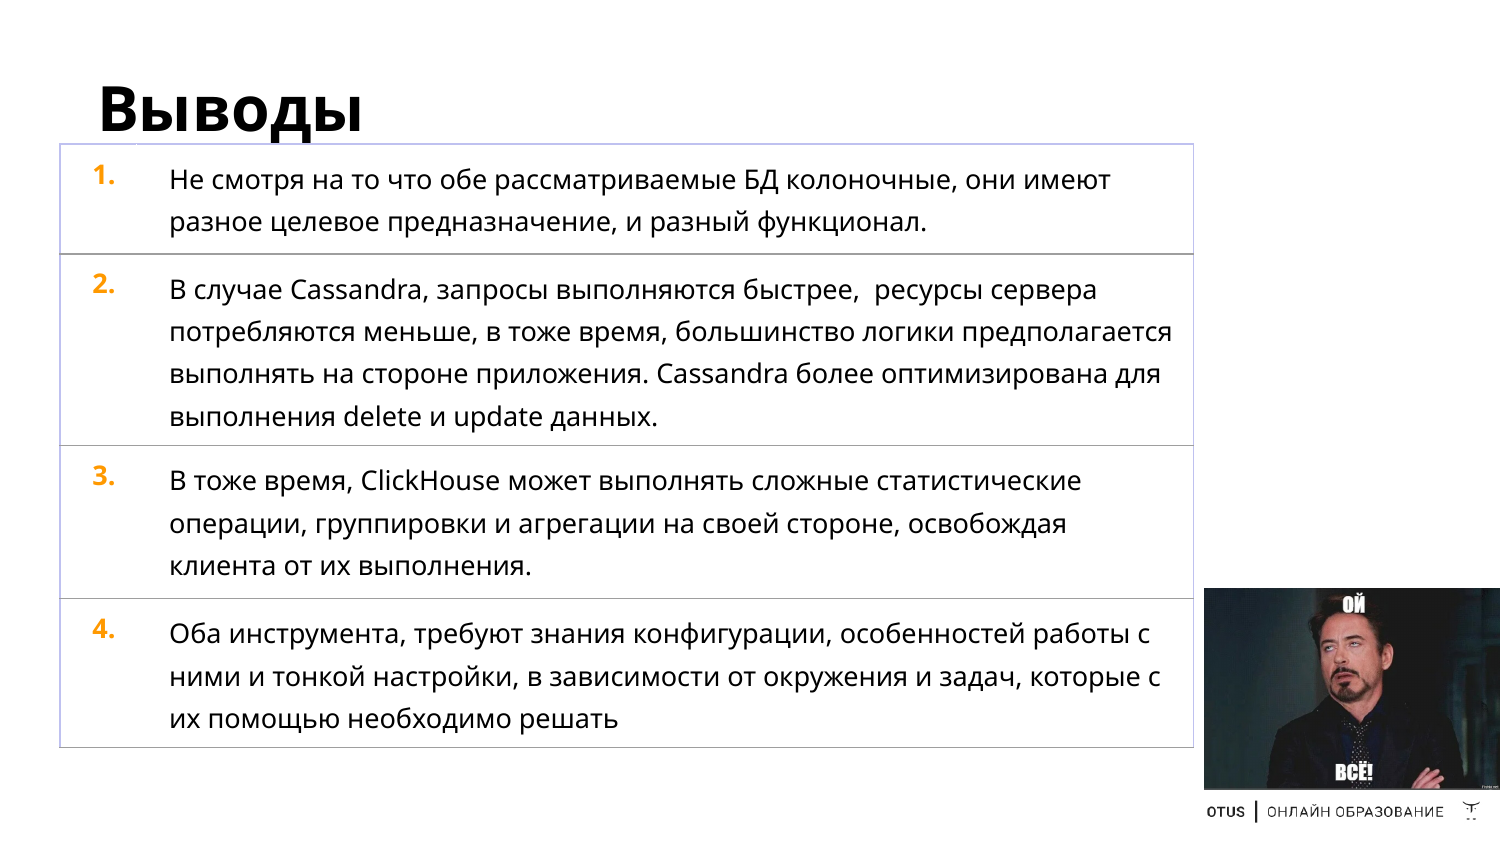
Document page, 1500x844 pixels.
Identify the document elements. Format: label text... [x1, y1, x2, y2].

table_cell Оба инструмента, требуют знания конфигурации, особенностей работы с ними и тонкой настройки, в зависимости от окружения и задач, которые с их помощью необходимо решать [137, 599, 1193, 747]
table_header Не смотря на то что обе рассматриваемые БД колоночные, они имеют разное целевое предназначение, и разный функционал. [137, 145, 1193, 253]
table_cell 3. [61, 446, 136, 598]
table_cell В тоже время, ClickHouse может выполнять сложные статистические операции, группировки и агрегации на своей стороне, освобождая клиента от их выполнения. [137, 446, 1193, 598]
table_header 1. [61, 145, 136, 253]
title Выводы [82, 54, 1480, 234]
picture [0, 0, 1500, 844]
table_cell 2. [61, 255, 136, 445]
table_cell 4. [61, 599, 136, 747]
table_cell В случае Cassandra, запросы выполняются быстрее, ресурсы сервера потребляются меньше, в тоже время, большинство логики предполагается выполнять на стороне приложения. Cassandra более оптимизирована для выполнения delete и update данных. [137, 255, 1193, 445]
